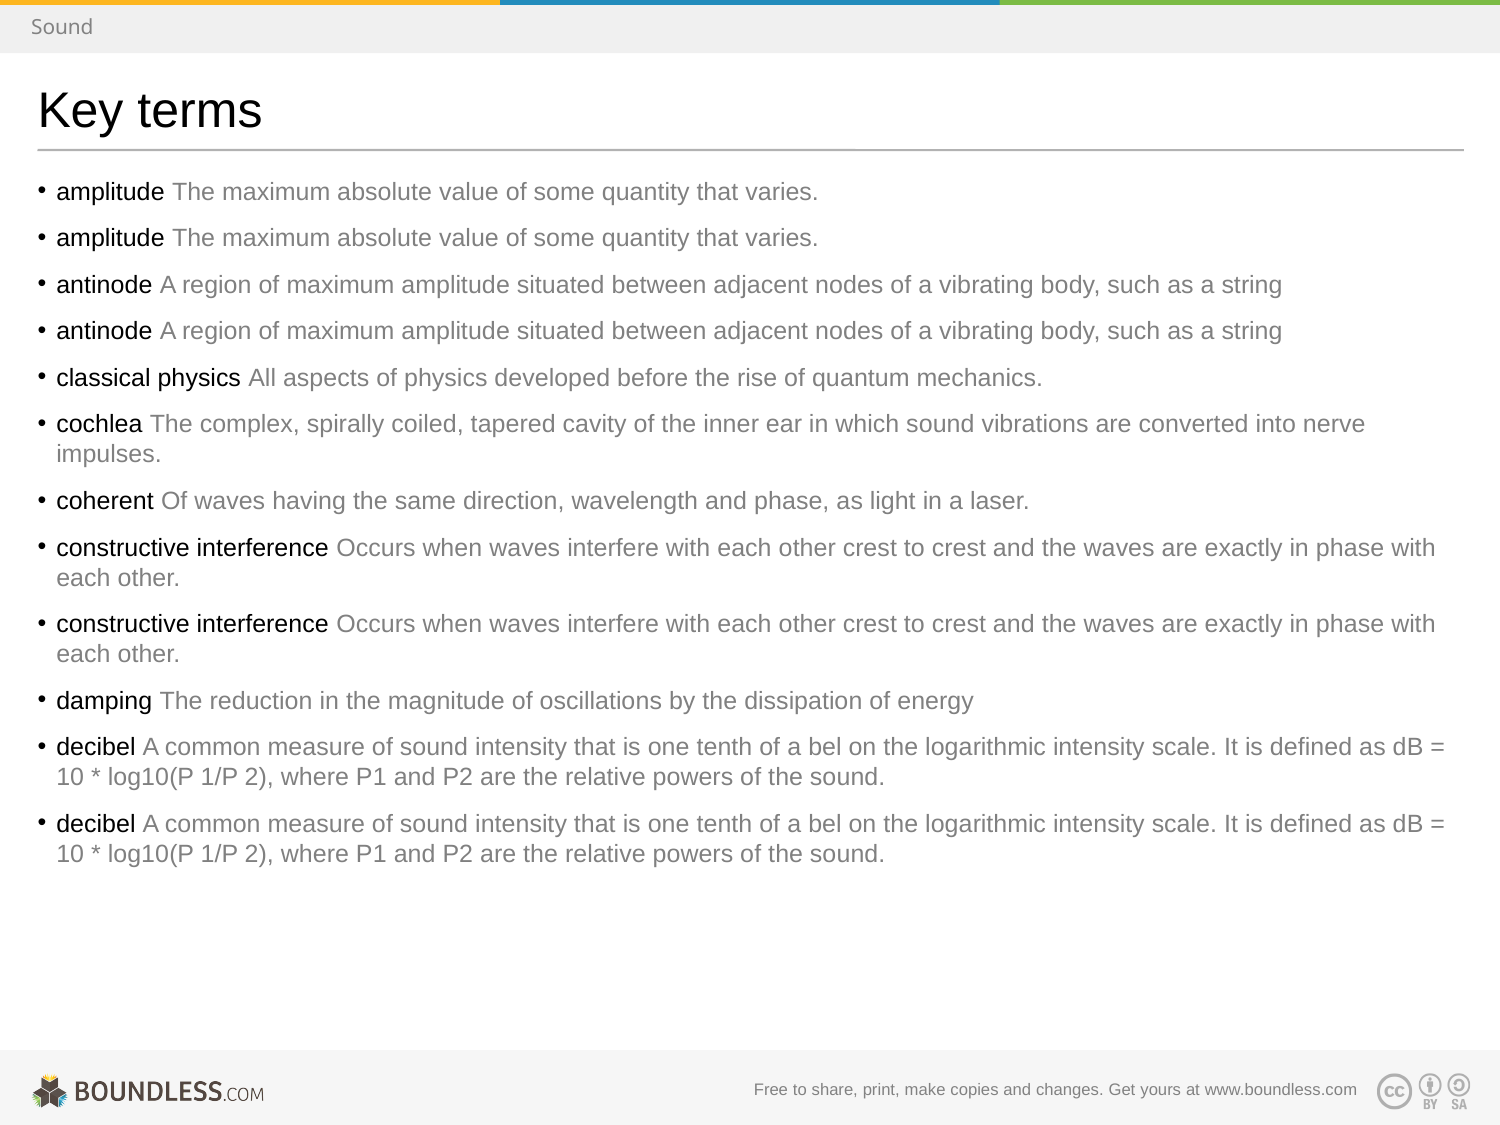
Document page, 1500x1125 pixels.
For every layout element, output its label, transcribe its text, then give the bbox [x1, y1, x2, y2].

text_box [0, 2, 1500, 54]
text_box [0, 1050, 1500, 1125]
picture [1372, 1070, 1476, 1113]
picture [30, 1072, 265, 1109]
list amplitude The maximum absolute value of some quantity that varies. amplitude The maximum absolute value of some quantity that varies. antinode A region of maximum amplitude situated between adjacent nodes of a vibrating body, such as a string antinode A region of maximum amplitude situated between adjacent nodes of a vibrating body, such as a string classical physics All aspects of physics developed before the rise of quantum mechanics. cochlea The complex, spirally coiled, tapered cavity of the inner ear in which sound vibrations are converted into nerve impulses. coherent Of waves having the same direction, wavelength and phase, as light in a laser. constructive interference Occurs when waves interfere with each other crest to crest and the waves are exactly in phase with each other. constructive interference Occurs when waves interfere with each other crest to crest and the waves are exactly in phase with each other. damping The reduction in the magnitude of oscillations by the dissipation of energy decibel A common measure of sound intensity that is one tenth of a bel on the logarithmic intensity scale. It is defined as dB = 10 * log10(P 1/P 2), where P1 and P2 are the relative powers of the sound. decibel A common measure of sound intensity that is one tenth of a bel on the logarithmic intensity scale. It is defined as dB = 10 * log10(P 1/P 2), where P1 and P2 are the relative powers of the sound. [37, 174, 1463, 1025]
title Key terms [37, 62, 1463, 138]
text_box Sound [31, 13, 1475, 38]
text_box Free to share, print, make copies and changes. Get yours at www.boundless.com [649, 1079, 1359, 1113]
